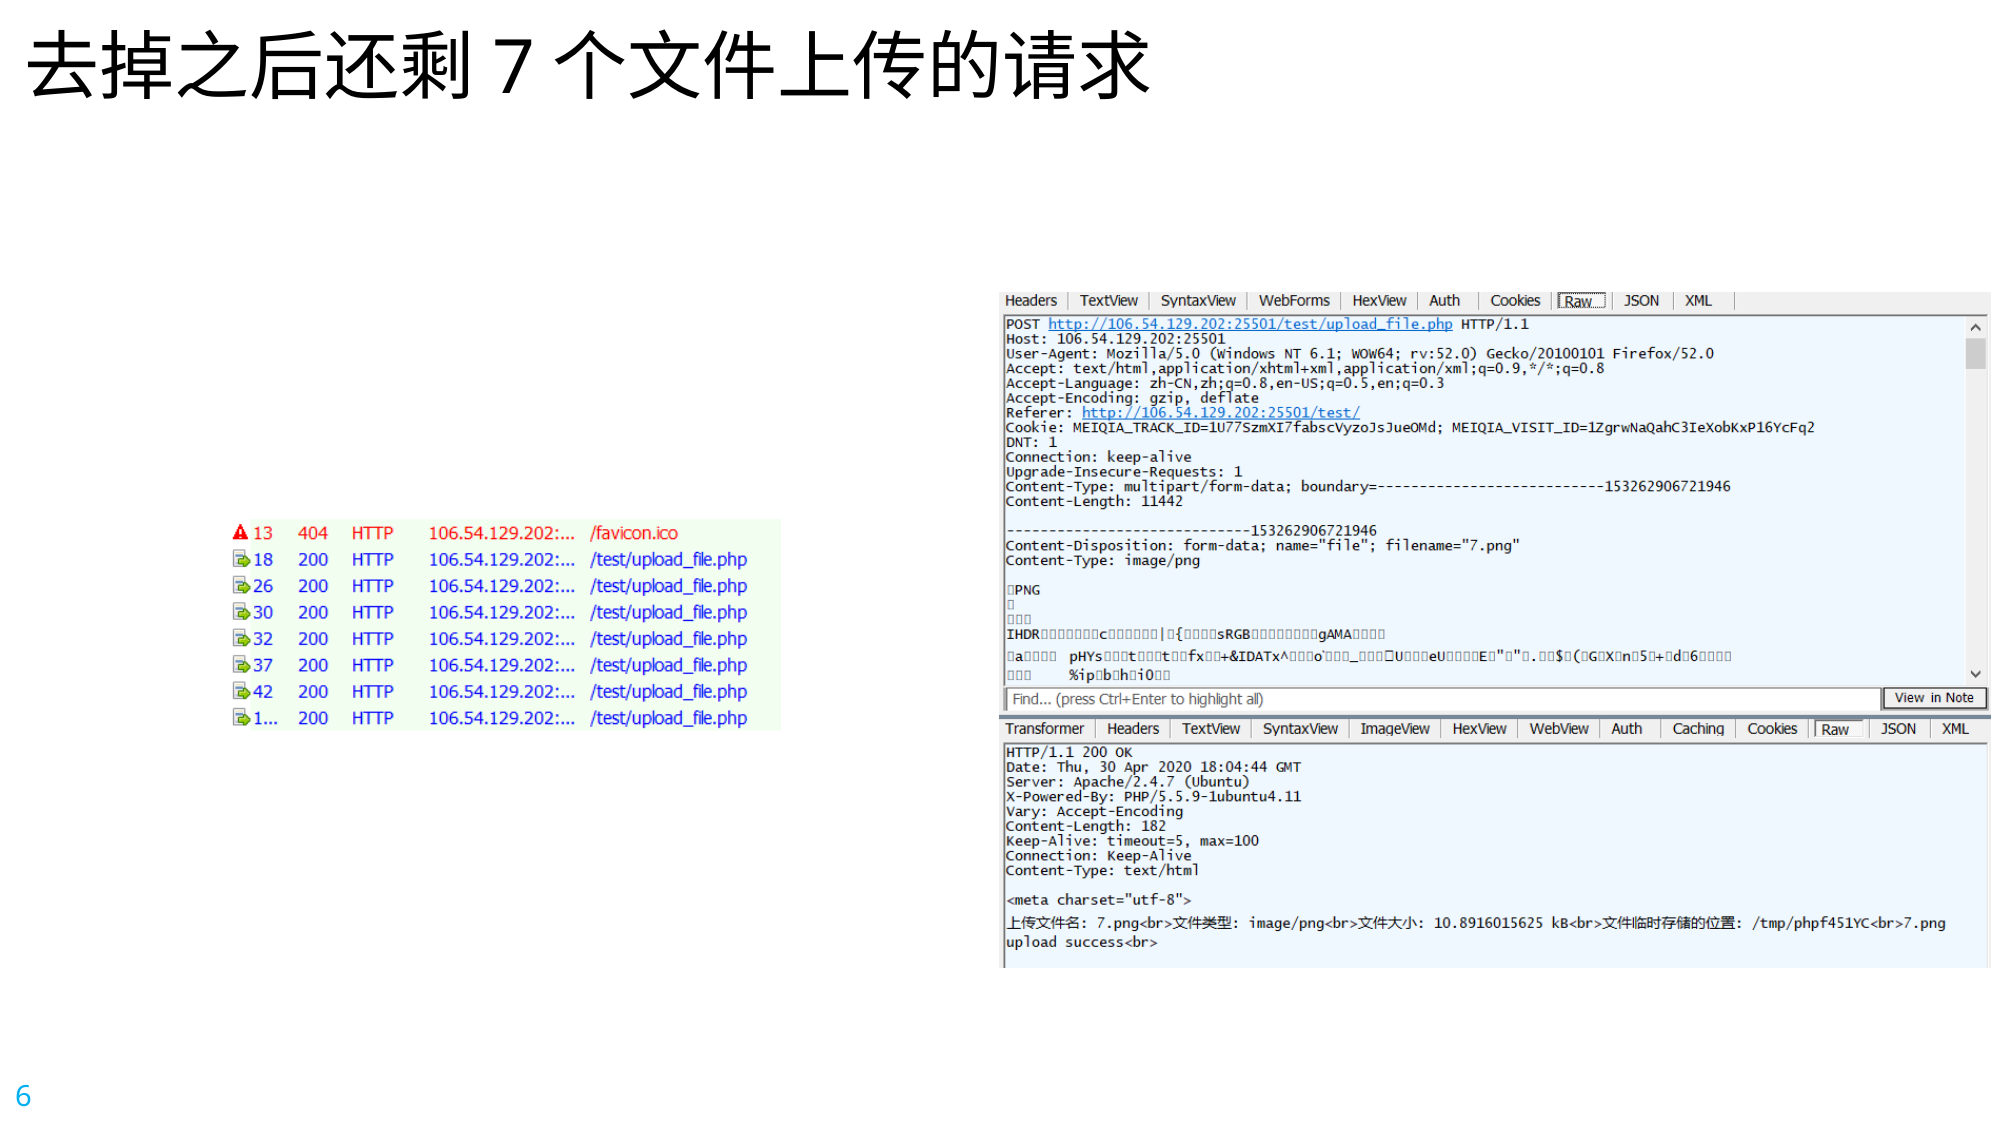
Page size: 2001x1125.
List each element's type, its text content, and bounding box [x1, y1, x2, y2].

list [228, 518, 781, 742]
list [999, 292, 1991, 968]
title 去掉之后还剩7个文件上传的请求 [9, 11, 1987, 128]
slide_number 6 [0, 1065, 131, 1125]
